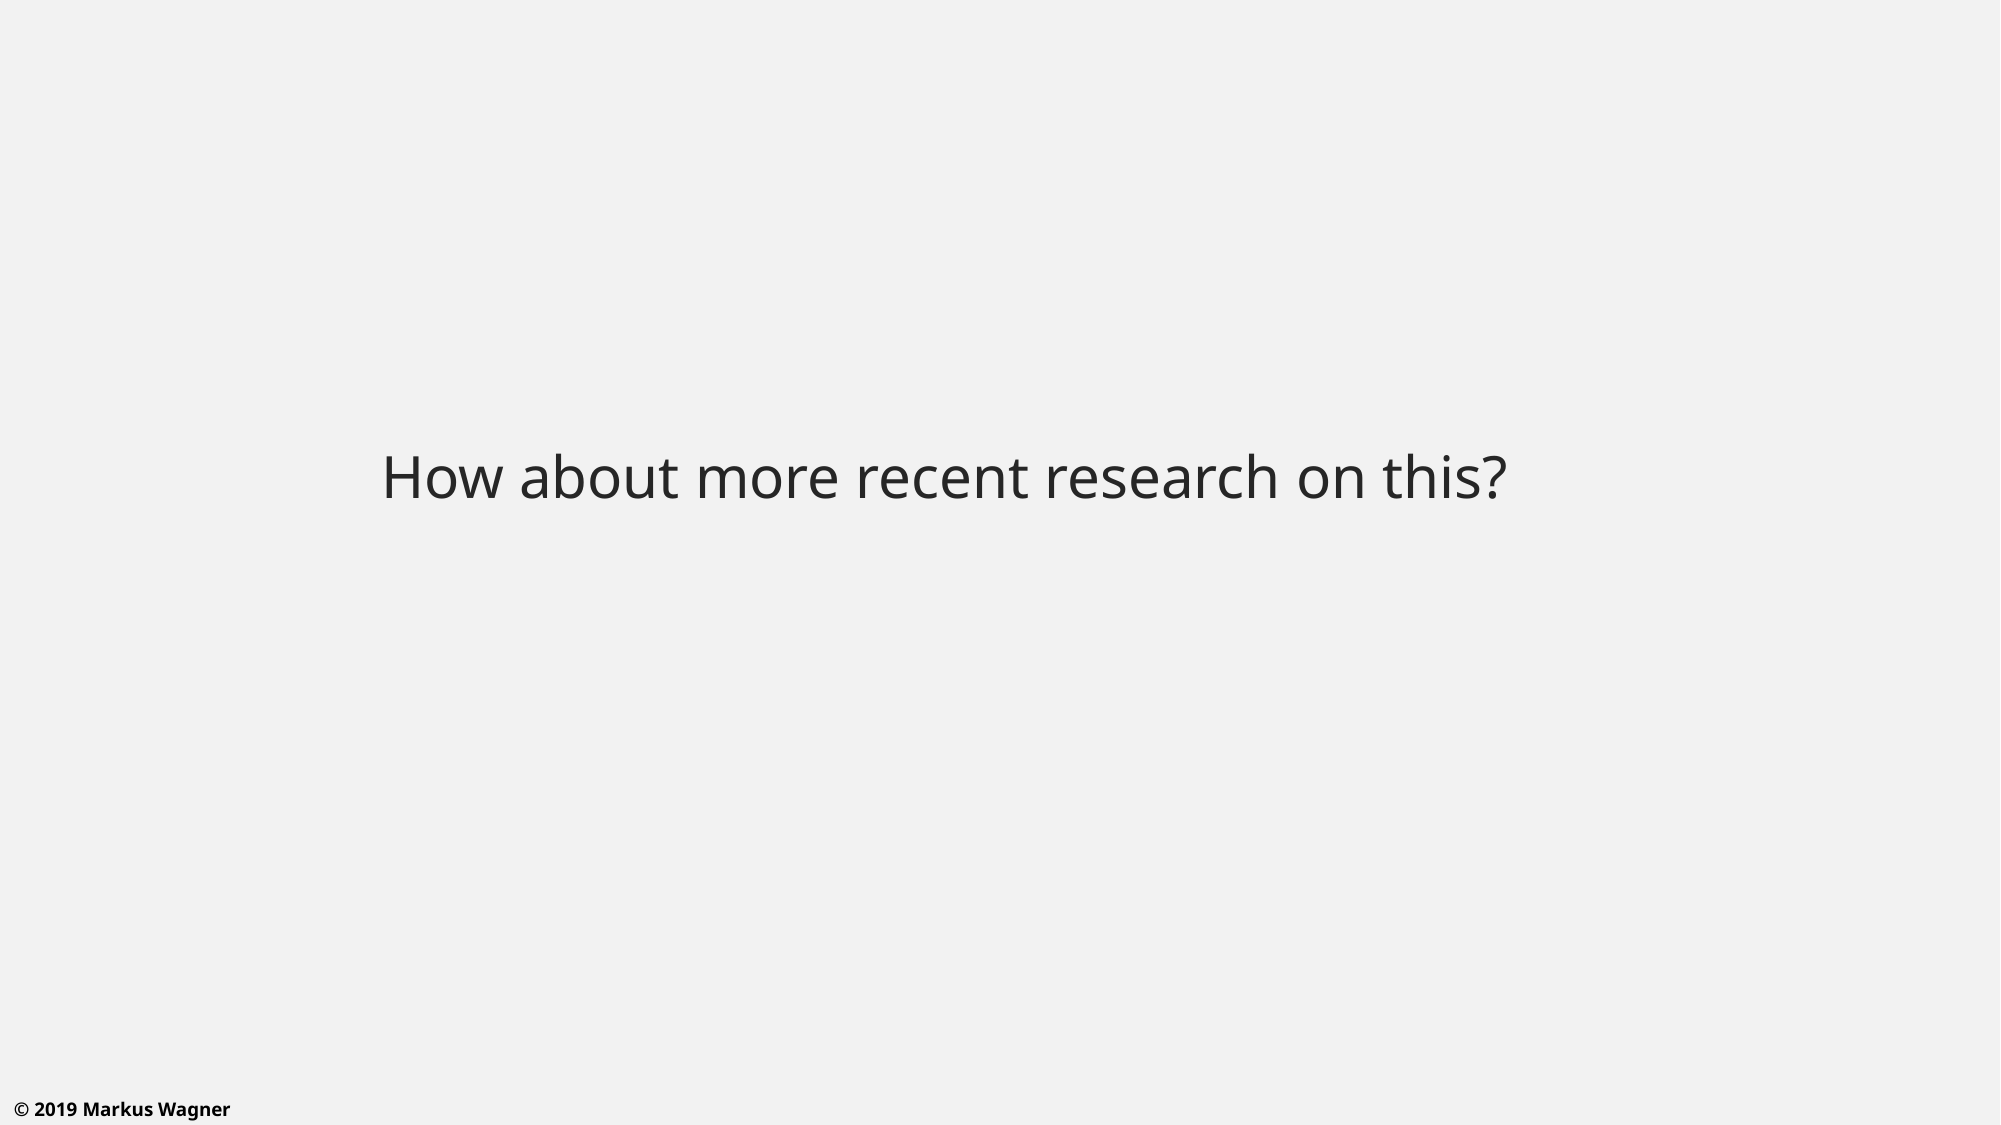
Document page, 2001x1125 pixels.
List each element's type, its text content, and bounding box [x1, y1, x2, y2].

list How about more recent research on this? [366, 432, 1634, 560]
